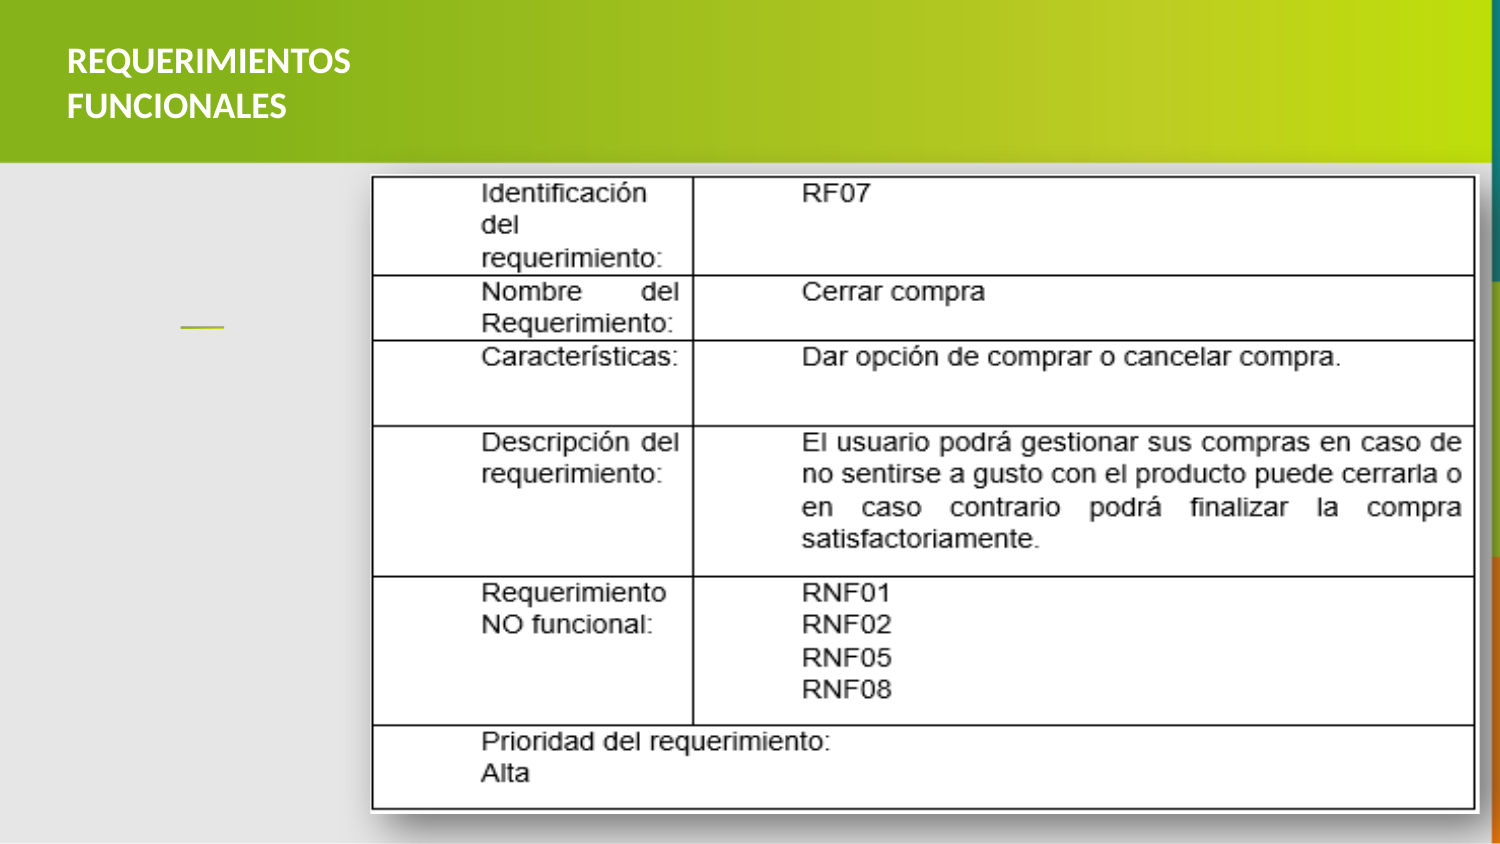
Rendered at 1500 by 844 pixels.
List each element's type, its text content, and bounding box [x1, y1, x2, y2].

picture [0, 0, 1500, 844]
text_box REQUERIMIENTOS FUNCIONALES [52, 28, 478, 134]
